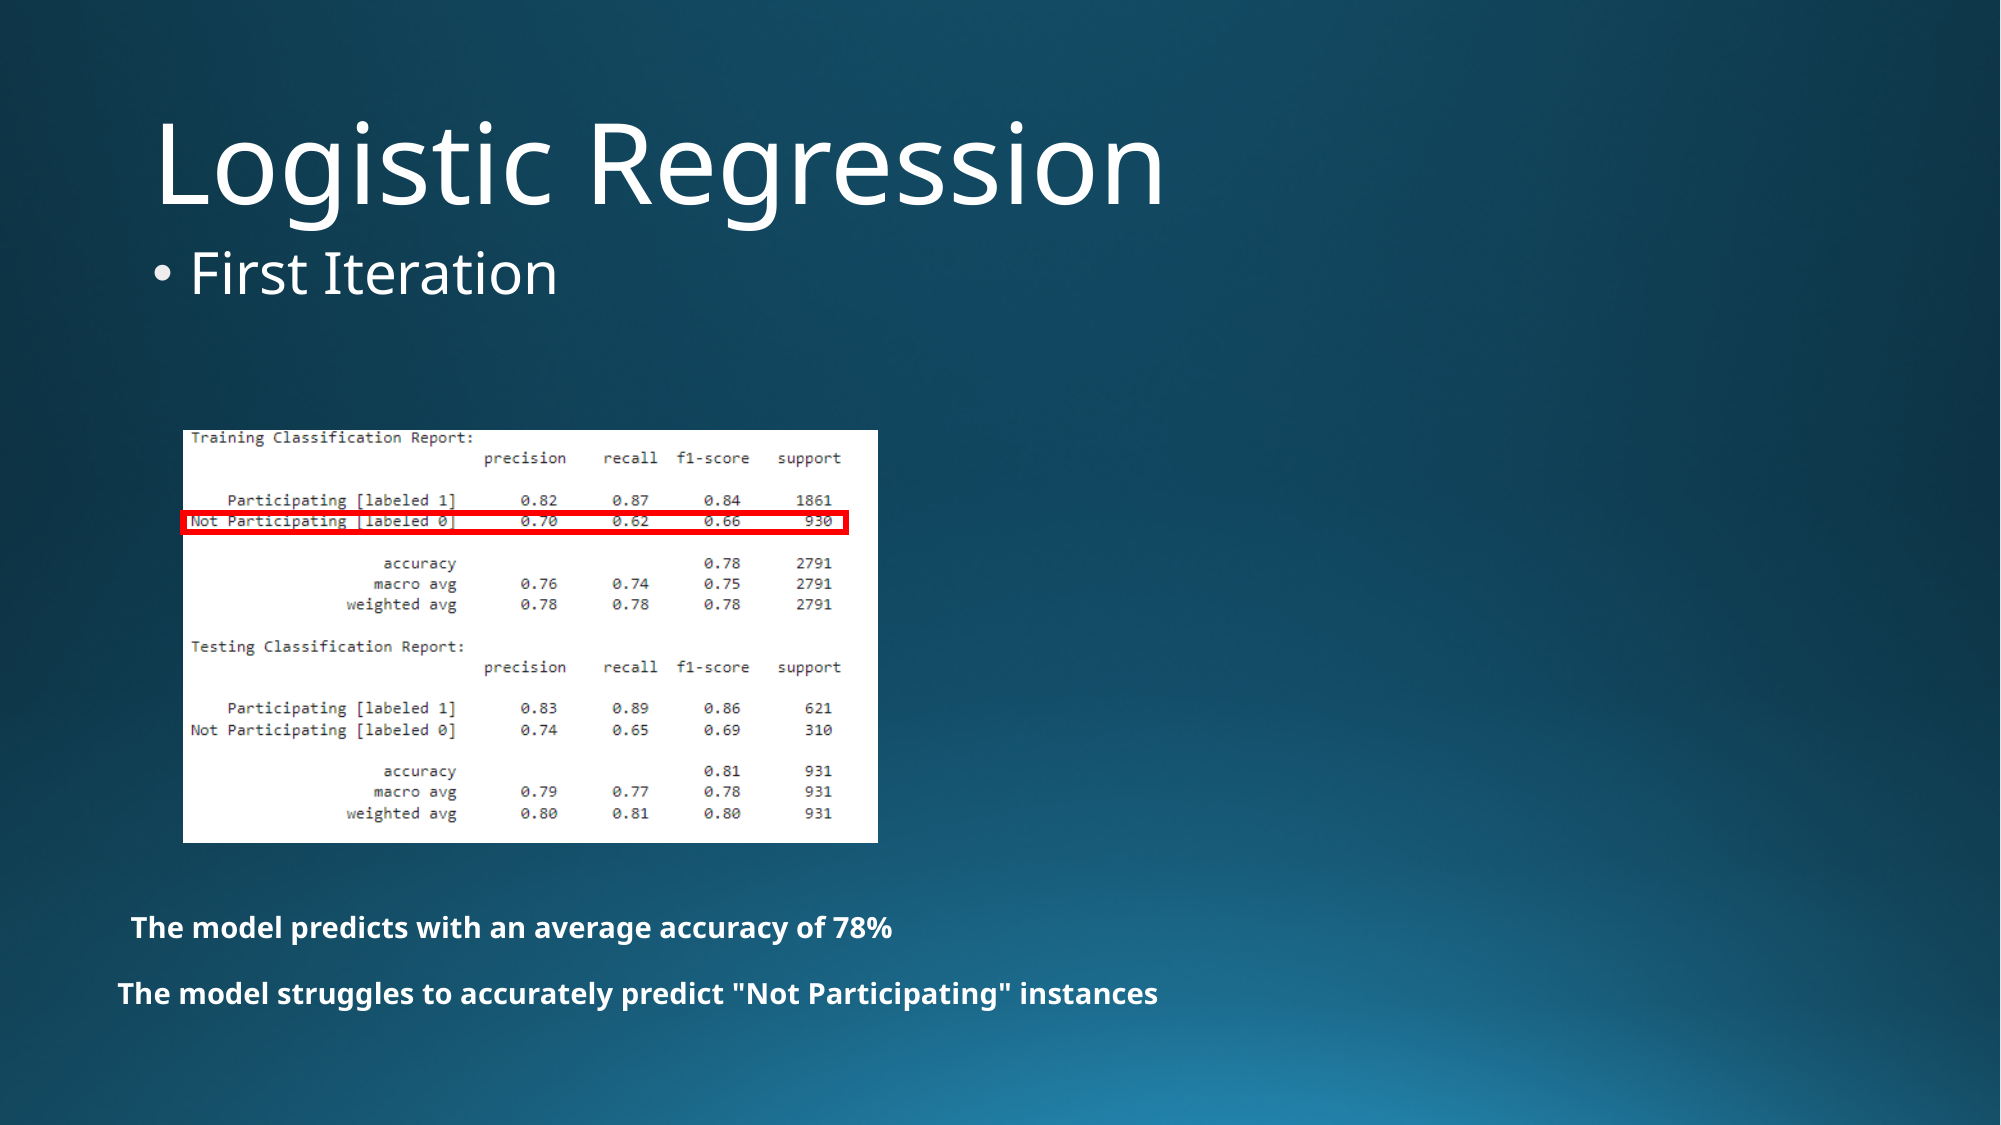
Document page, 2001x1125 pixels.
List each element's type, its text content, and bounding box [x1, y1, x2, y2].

text_box The model predicts with an average accuracy of 78% [115, 901, 908, 952]
picture [0, 0, 2001, 1125]
text_box The model struggles to accurately predict "Not Participating" instances [102, 968, 1175, 1018]
title Logistic Regression [137, 59, 1863, 278]
list First Iteration [137, 236, 988, 314]
